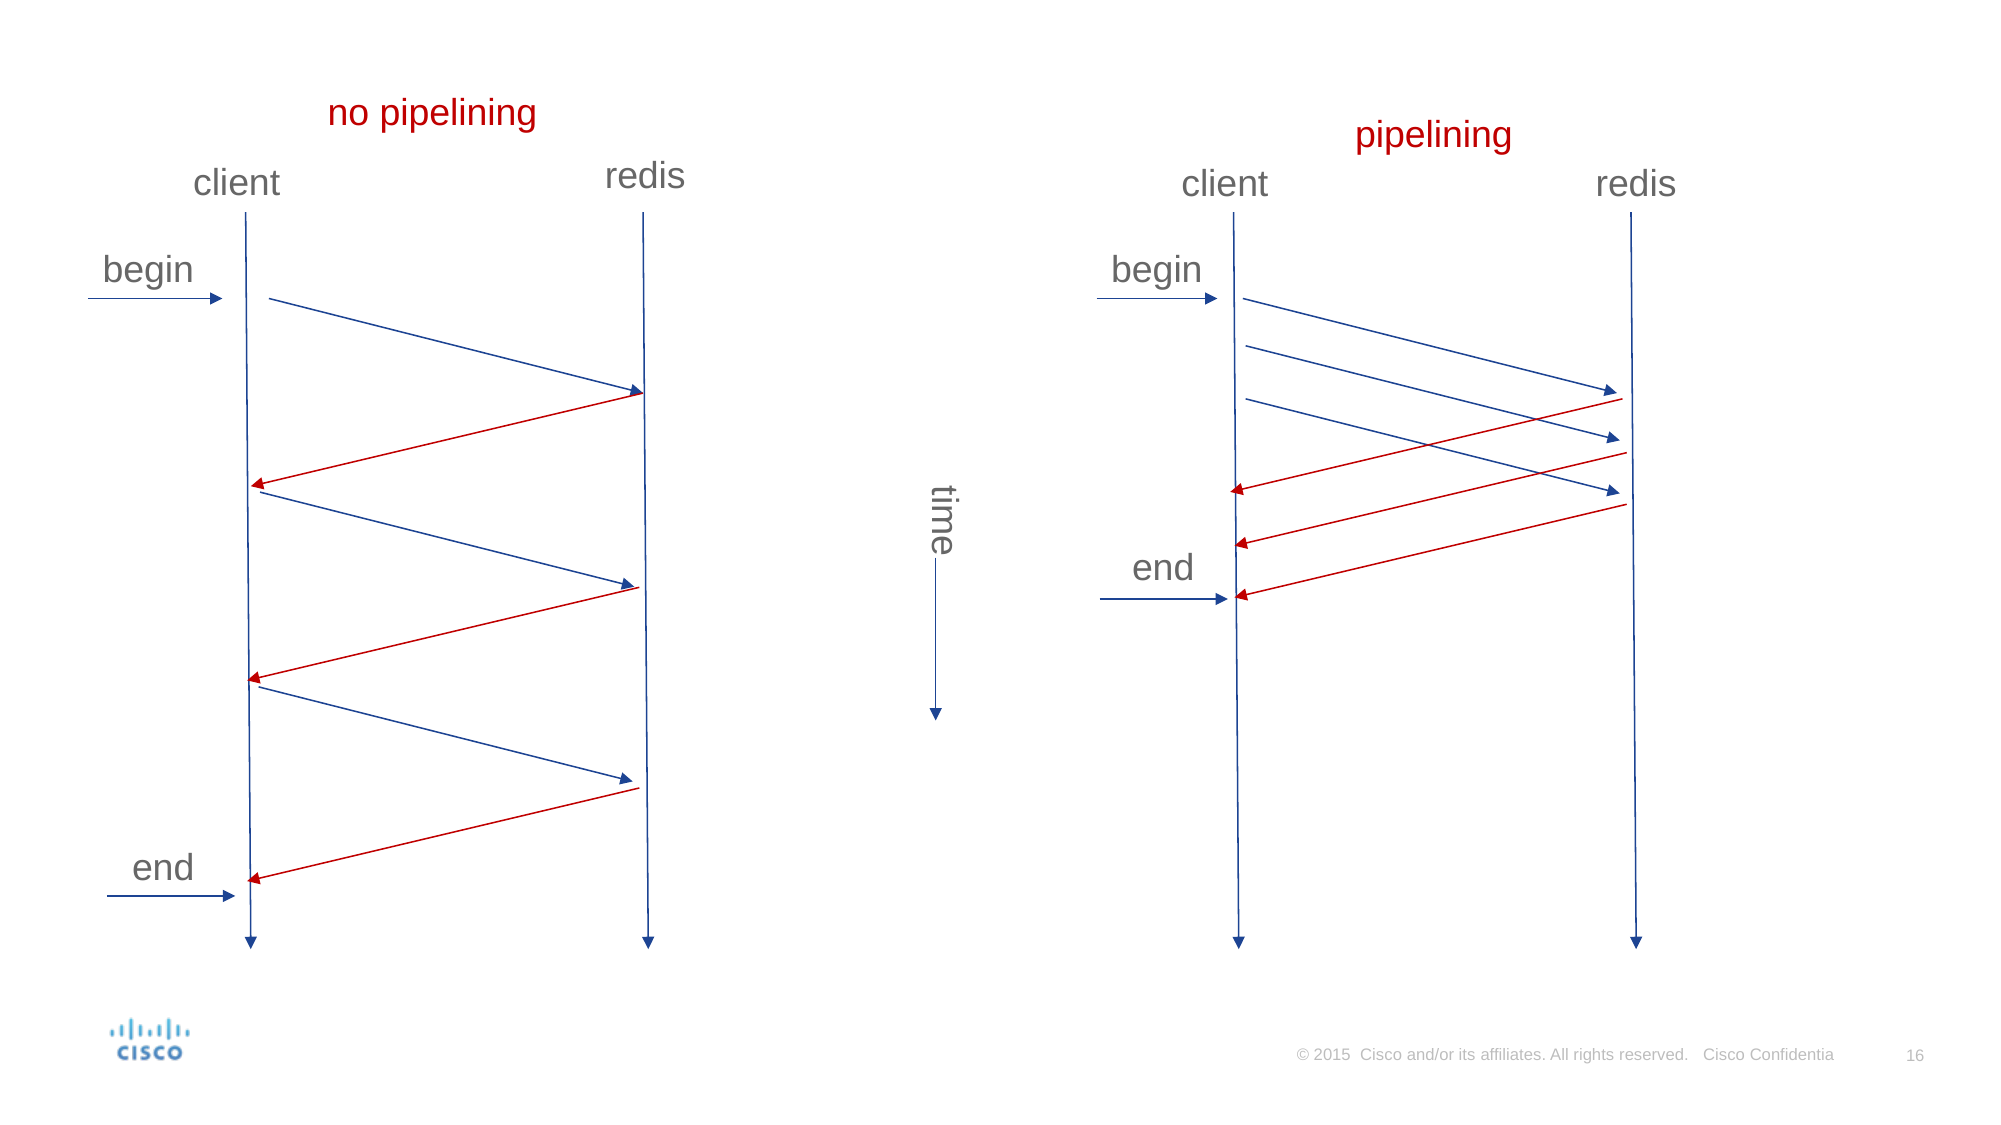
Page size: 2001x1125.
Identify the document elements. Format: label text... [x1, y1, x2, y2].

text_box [268, 298, 644, 392]
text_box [246, 587, 640, 681]
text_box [259, 491, 635, 585]
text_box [1245, 345, 1621, 396]
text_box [258, 689, 633, 782]
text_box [246, 787, 640, 882]
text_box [1242, 298, 1618, 347]
text_box client [178, 150, 319, 210]
text_box redis [1580, 151, 1760, 212]
text_box end [1117, 535, 1227, 596]
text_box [245, 211, 252, 397]
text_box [245, 688, 252, 787]
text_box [1630, 211, 1637, 950]
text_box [642, 485, 649, 950]
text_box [1234, 504, 1627, 598]
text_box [1233, 211, 1239, 397]
text_box begin [1096, 237, 1228, 298]
text_box end [117, 835, 240, 895]
text_box redis [590, 143, 769, 204]
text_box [250, 392, 644, 487]
text_box pipelining [1340, 102, 1566, 162]
text_box begin [87, 237, 223, 298]
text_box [1234, 452, 1627, 503]
text_box time [901, 470, 978, 634]
text_box no pipelining [312, 80, 599, 140]
picture [103, 1011, 198, 1070]
text_box client [1166, 151, 1307, 212]
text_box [245, 488, 252, 586]
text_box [245, 889, 252, 950]
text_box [1229, 398, 1623, 457]
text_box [1233, 606, 1239, 950]
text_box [642, 211, 649, 398]
